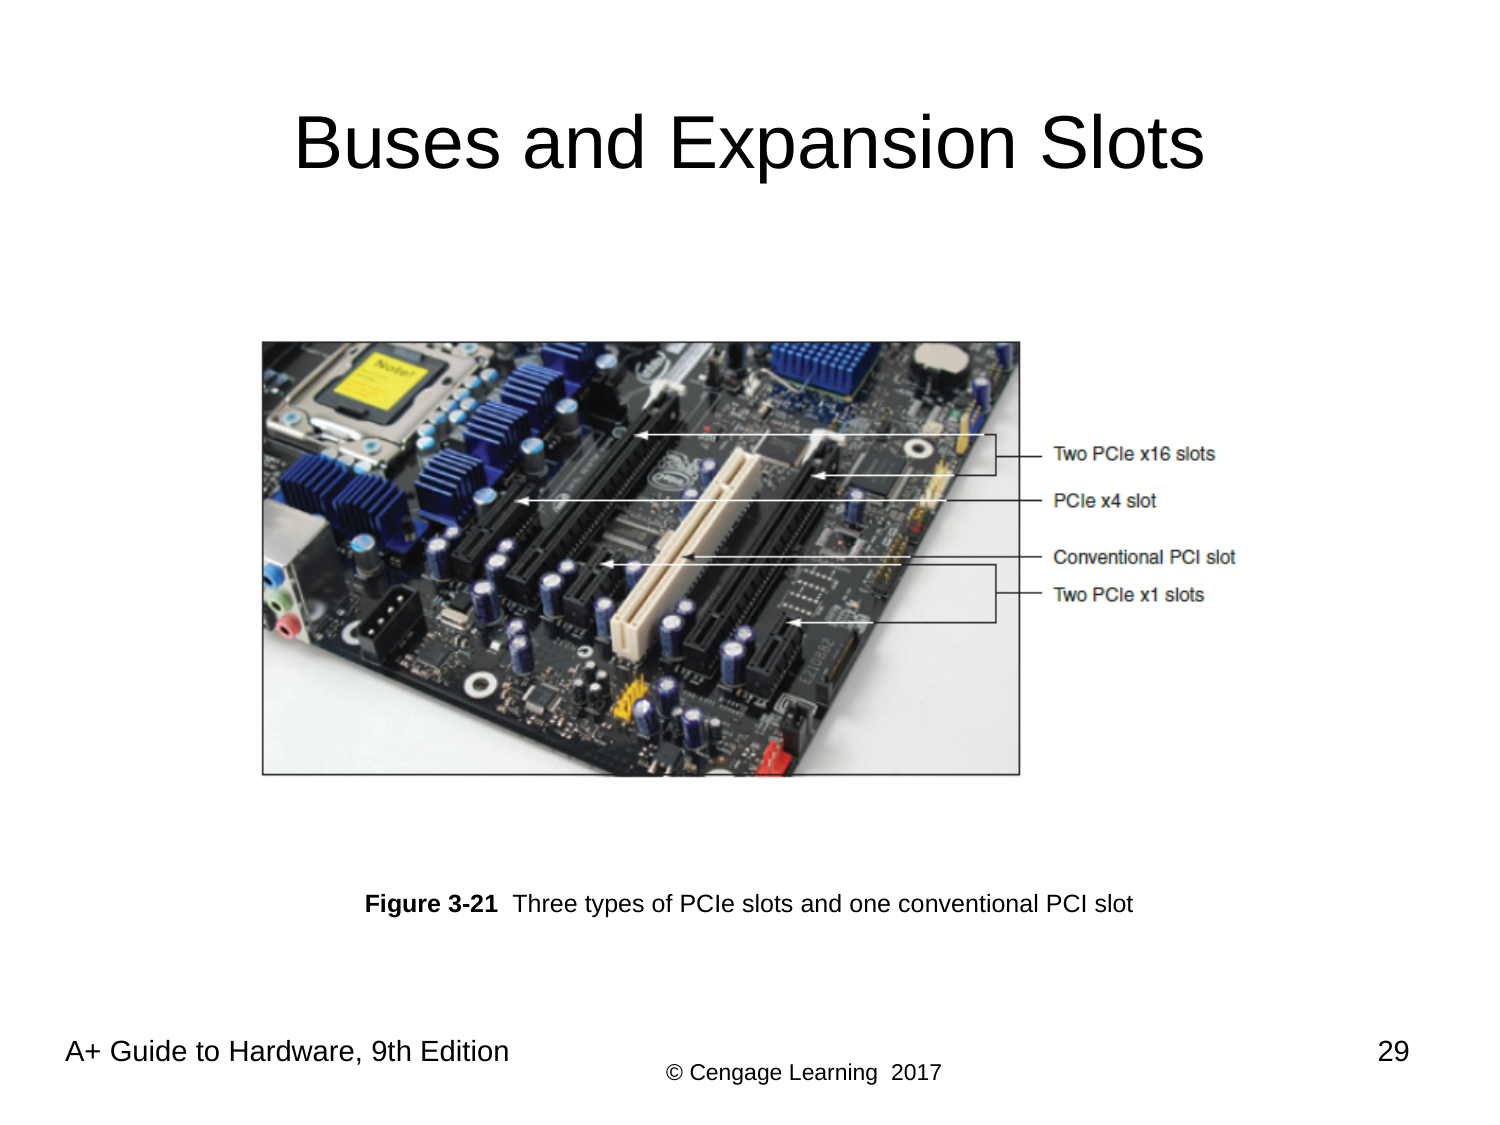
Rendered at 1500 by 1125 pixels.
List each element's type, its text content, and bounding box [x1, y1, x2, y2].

text_box Figure 3-21 Three types of PCIe slots and one conventional PCI slot [350, 879, 1150, 925]
slide_number 29 [1074, 1024, 1426, 1103]
picture [255, 337, 1244, 782]
title Buses and Expansion Slots [75, 45, 1425, 233]
footer A+ Guide to Hardware, 9th Edition [49, 1024, 613, 1104]
